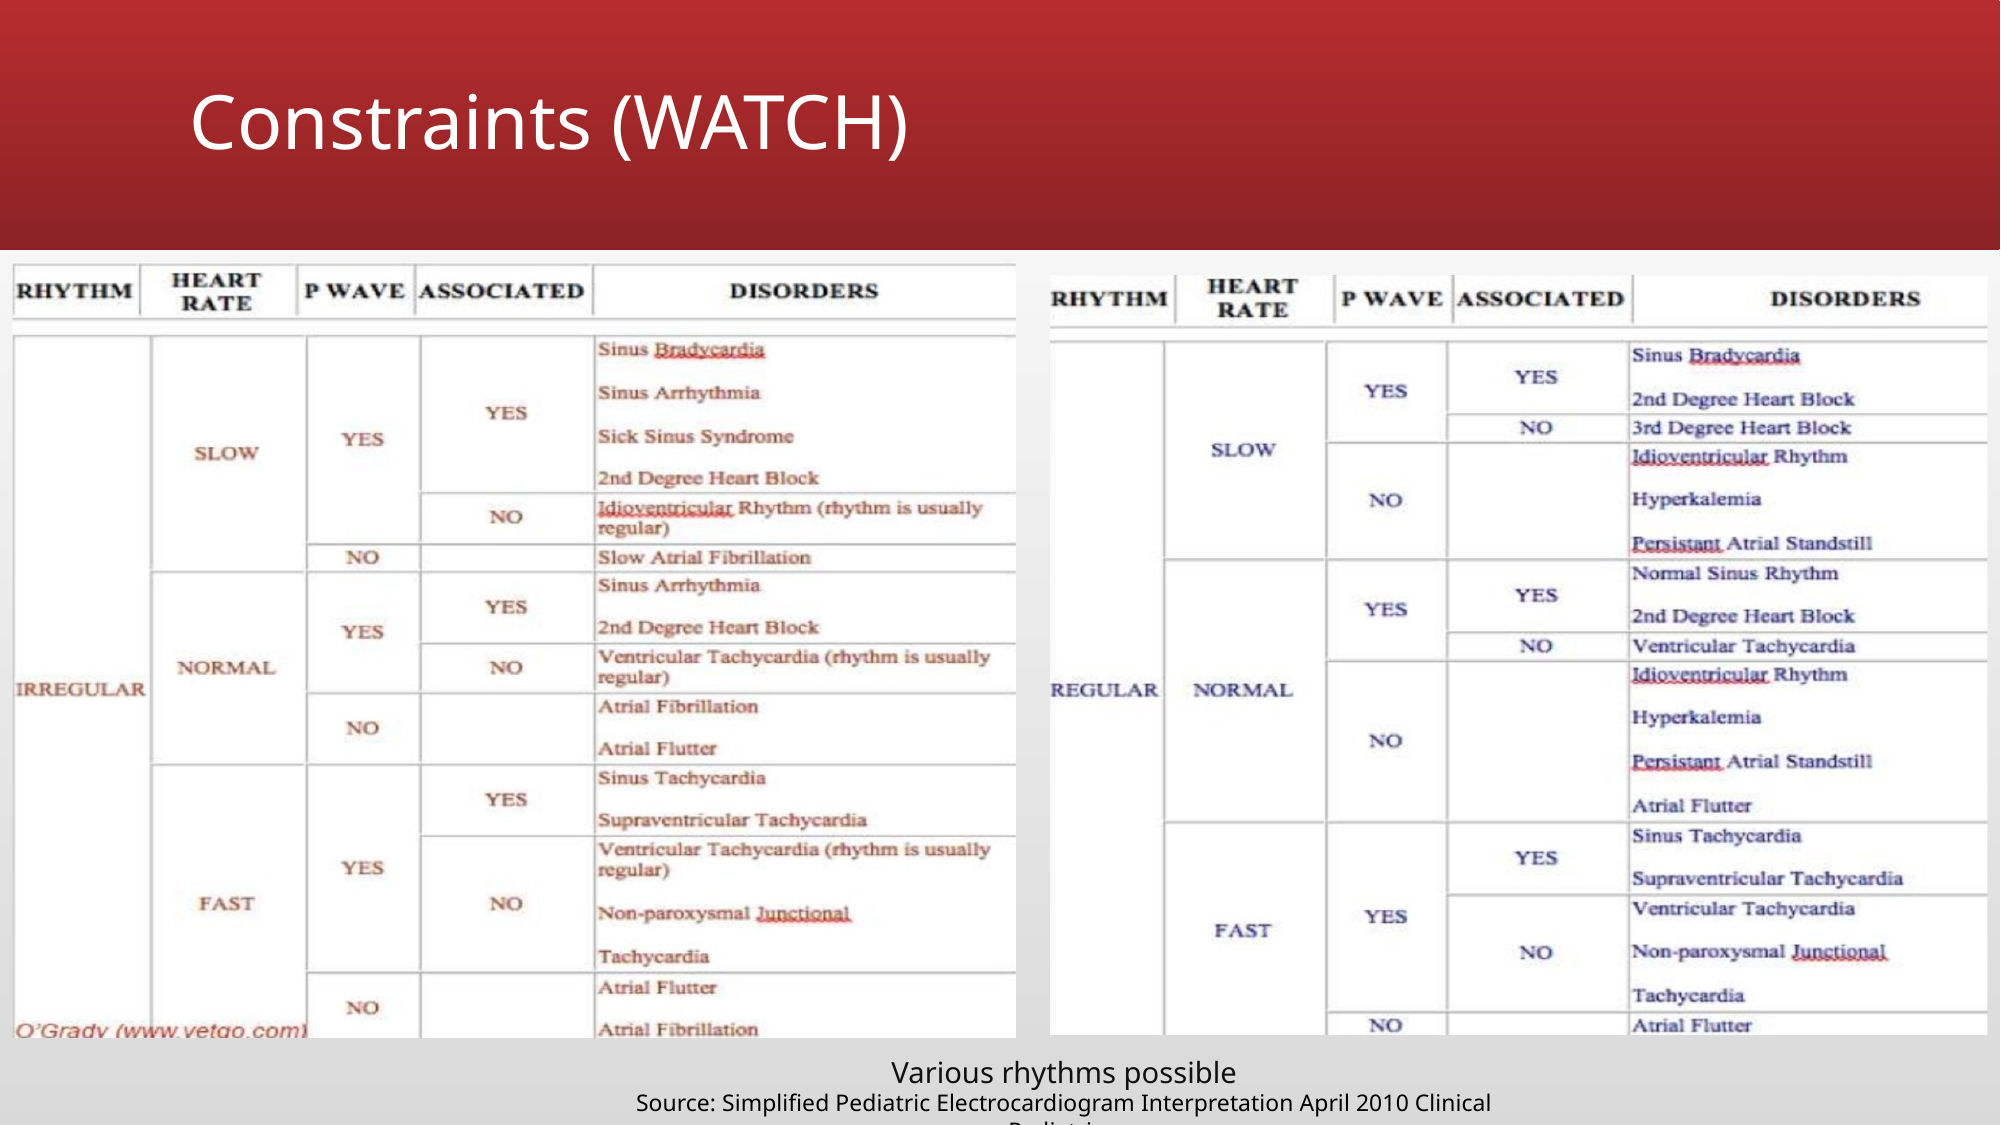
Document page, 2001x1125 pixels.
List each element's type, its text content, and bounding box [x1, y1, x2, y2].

text_box Various rhythms possible Source: Simplified Pediatric Electrocardiogram Interpretation April 2010 Clinical Pediatrics [562, 1046, 1567, 1125]
picture [1049, 274, 1988, 1035]
picture [12, 262, 1016, 1038]
title Constraints (WATCH) [174, 16, 1825, 234]
